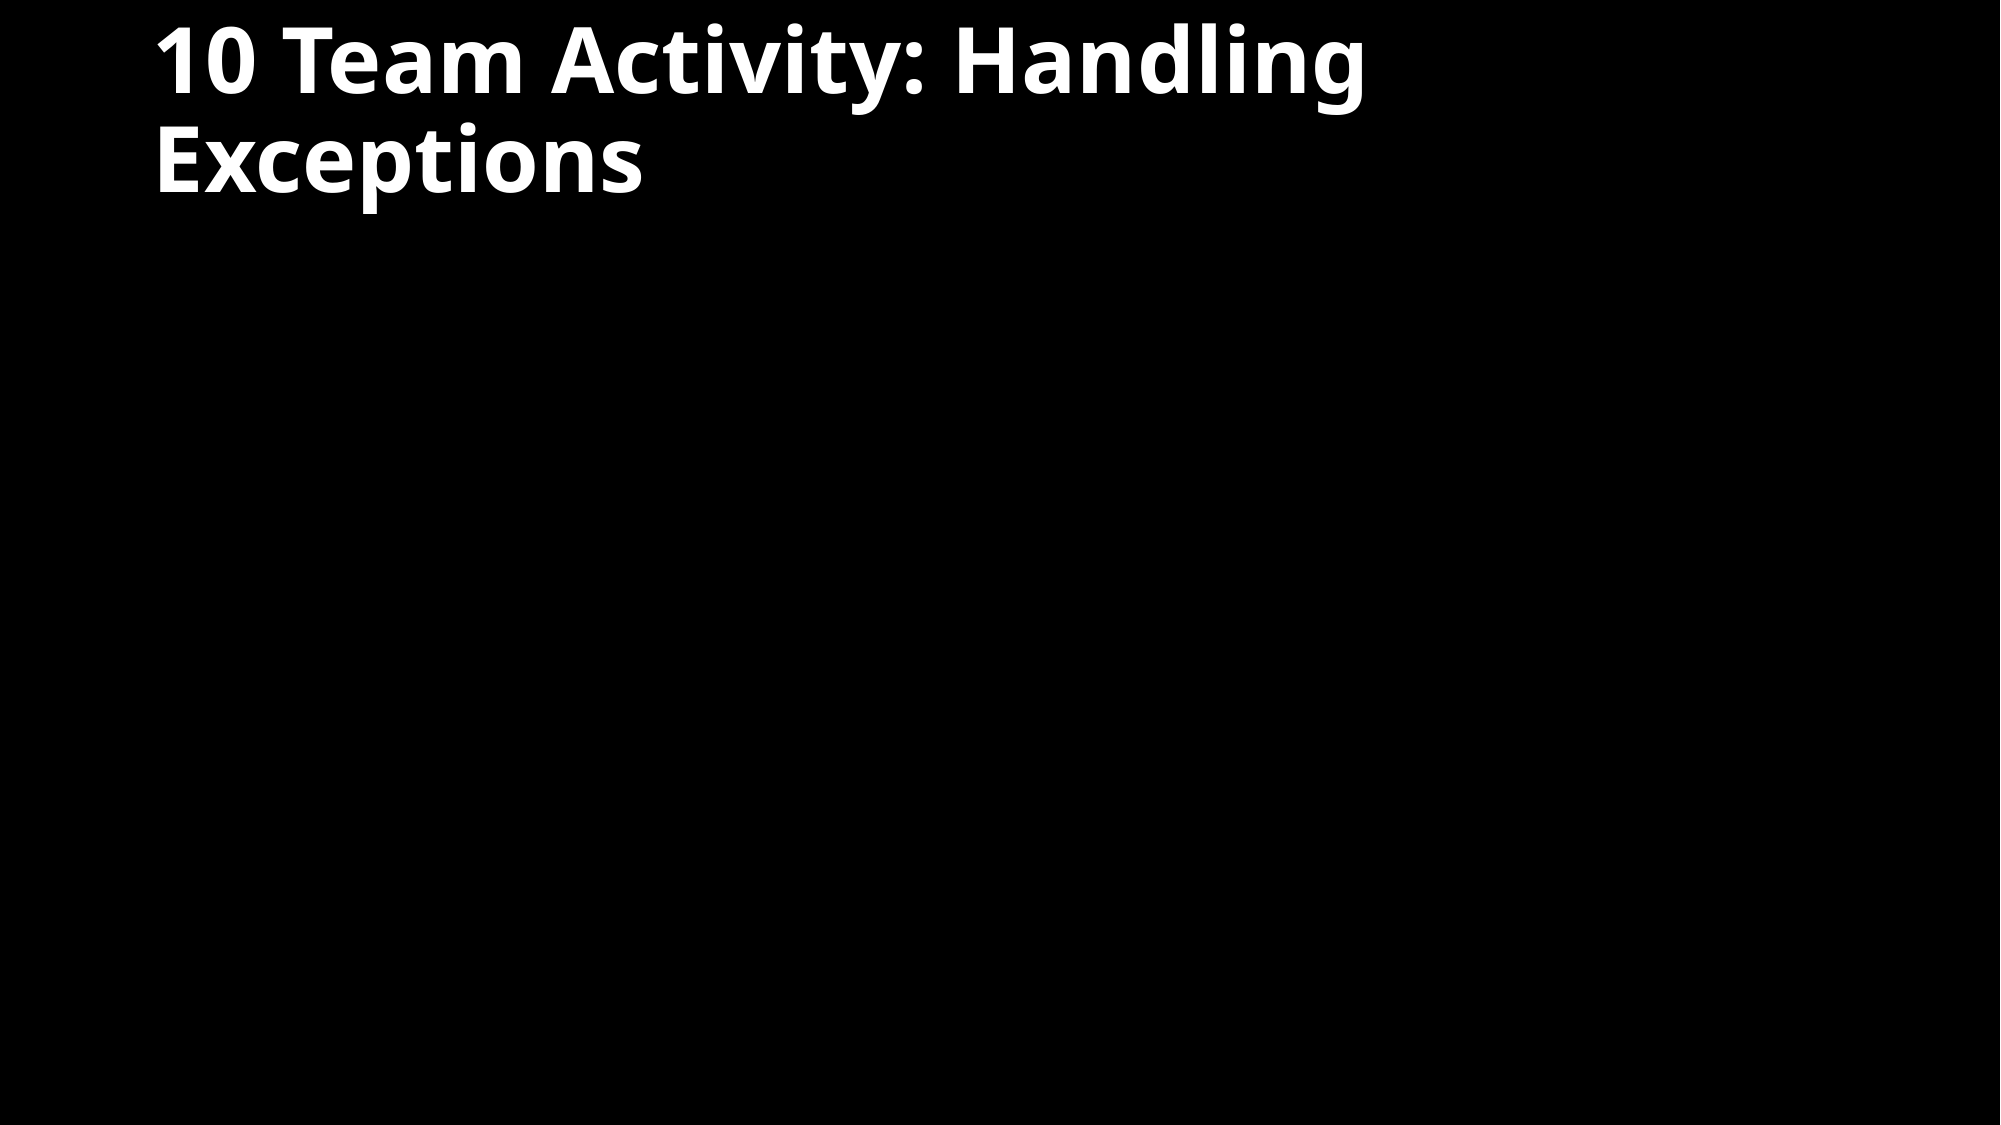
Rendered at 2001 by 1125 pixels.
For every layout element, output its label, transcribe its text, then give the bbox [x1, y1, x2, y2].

title 10 Team Activity: Handling Exceptions [137, 59, 1863, 278]
